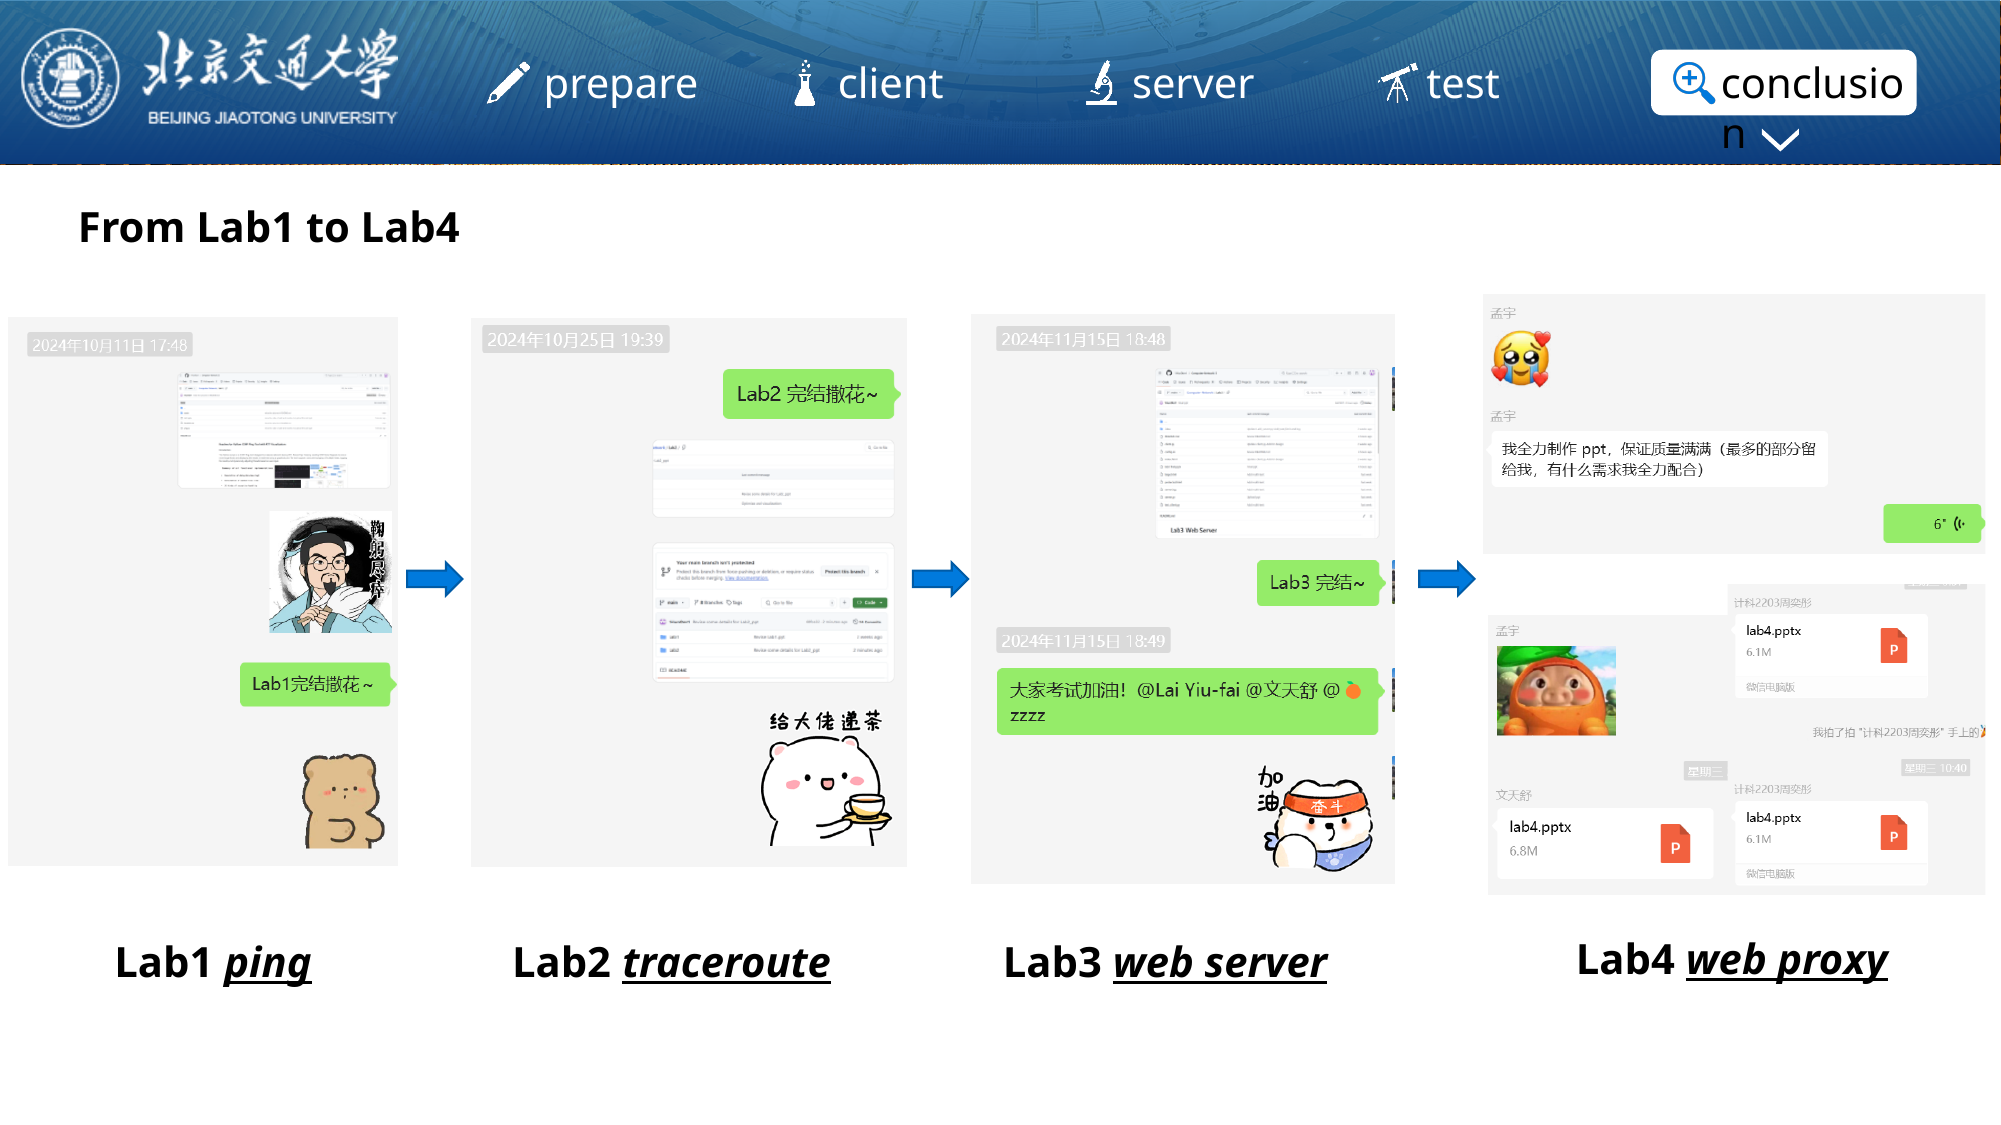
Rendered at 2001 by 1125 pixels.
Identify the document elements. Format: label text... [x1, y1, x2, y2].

text_box [911, 560, 970, 598]
text_box [1418, 560, 1477, 598]
picture [0, 1, 2001, 165]
picture [1483, 584, 1986, 895]
text_box Lab4 web proxy [1561, 925, 1937, 991]
text_box [406, 560, 464, 598]
picture [8, 317, 398, 866]
text_box Lab2 traceroute [497, 928, 874, 994]
picture [471, 318, 907, 867]
text_box Lab3 web server [988, 928, 1364, 994]
text_box Lab1 ping [99, 928, 377, 994]
picture [1483, 294, 1986, 554]
picture [971, 314, 1395, 884]
text_box From Lab1 to Lab4 [63, 193, 483, 255]
